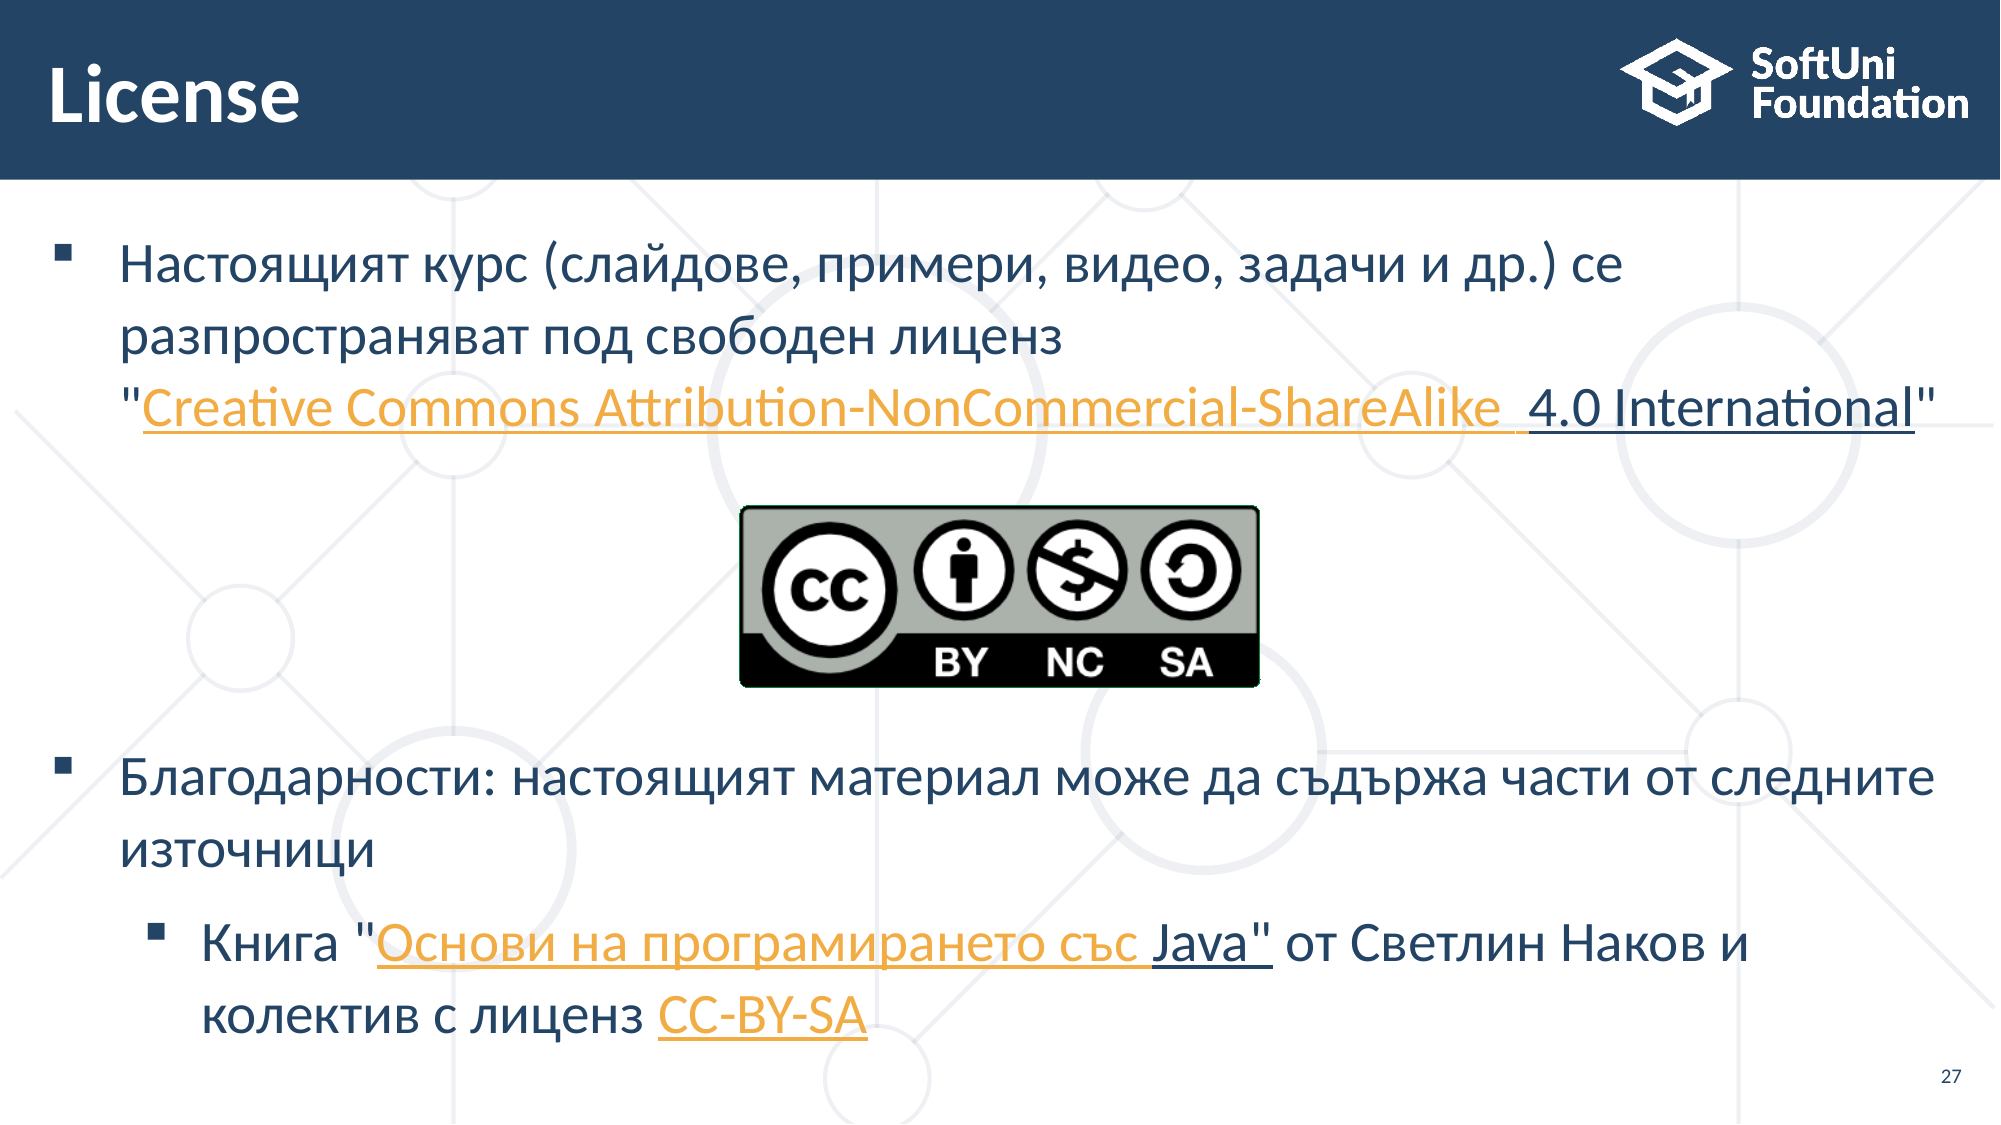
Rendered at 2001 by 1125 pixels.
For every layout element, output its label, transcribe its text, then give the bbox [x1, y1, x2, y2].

picture [1619, 38, 1968, 126]
list Настоящият курс (слайдове, примери, видео, задачи и др.) се разпространяват под свободен лиценз "Creative Commons Attribution-NonCommercial-ShareAlike 4.0 International" Благодарности: настоящият материал може да съдържа части от следните източници Книга "Основи на програмирането със Java" от Светлин Наков и колектив с лиценз CC-BY-SA [32, 215, 1971, 1069]
title License [31, 16, 1591, 162]
slide_number 27 [1897, 1049, 1968, 1101]
picture [739, 505, 1261, 688]
